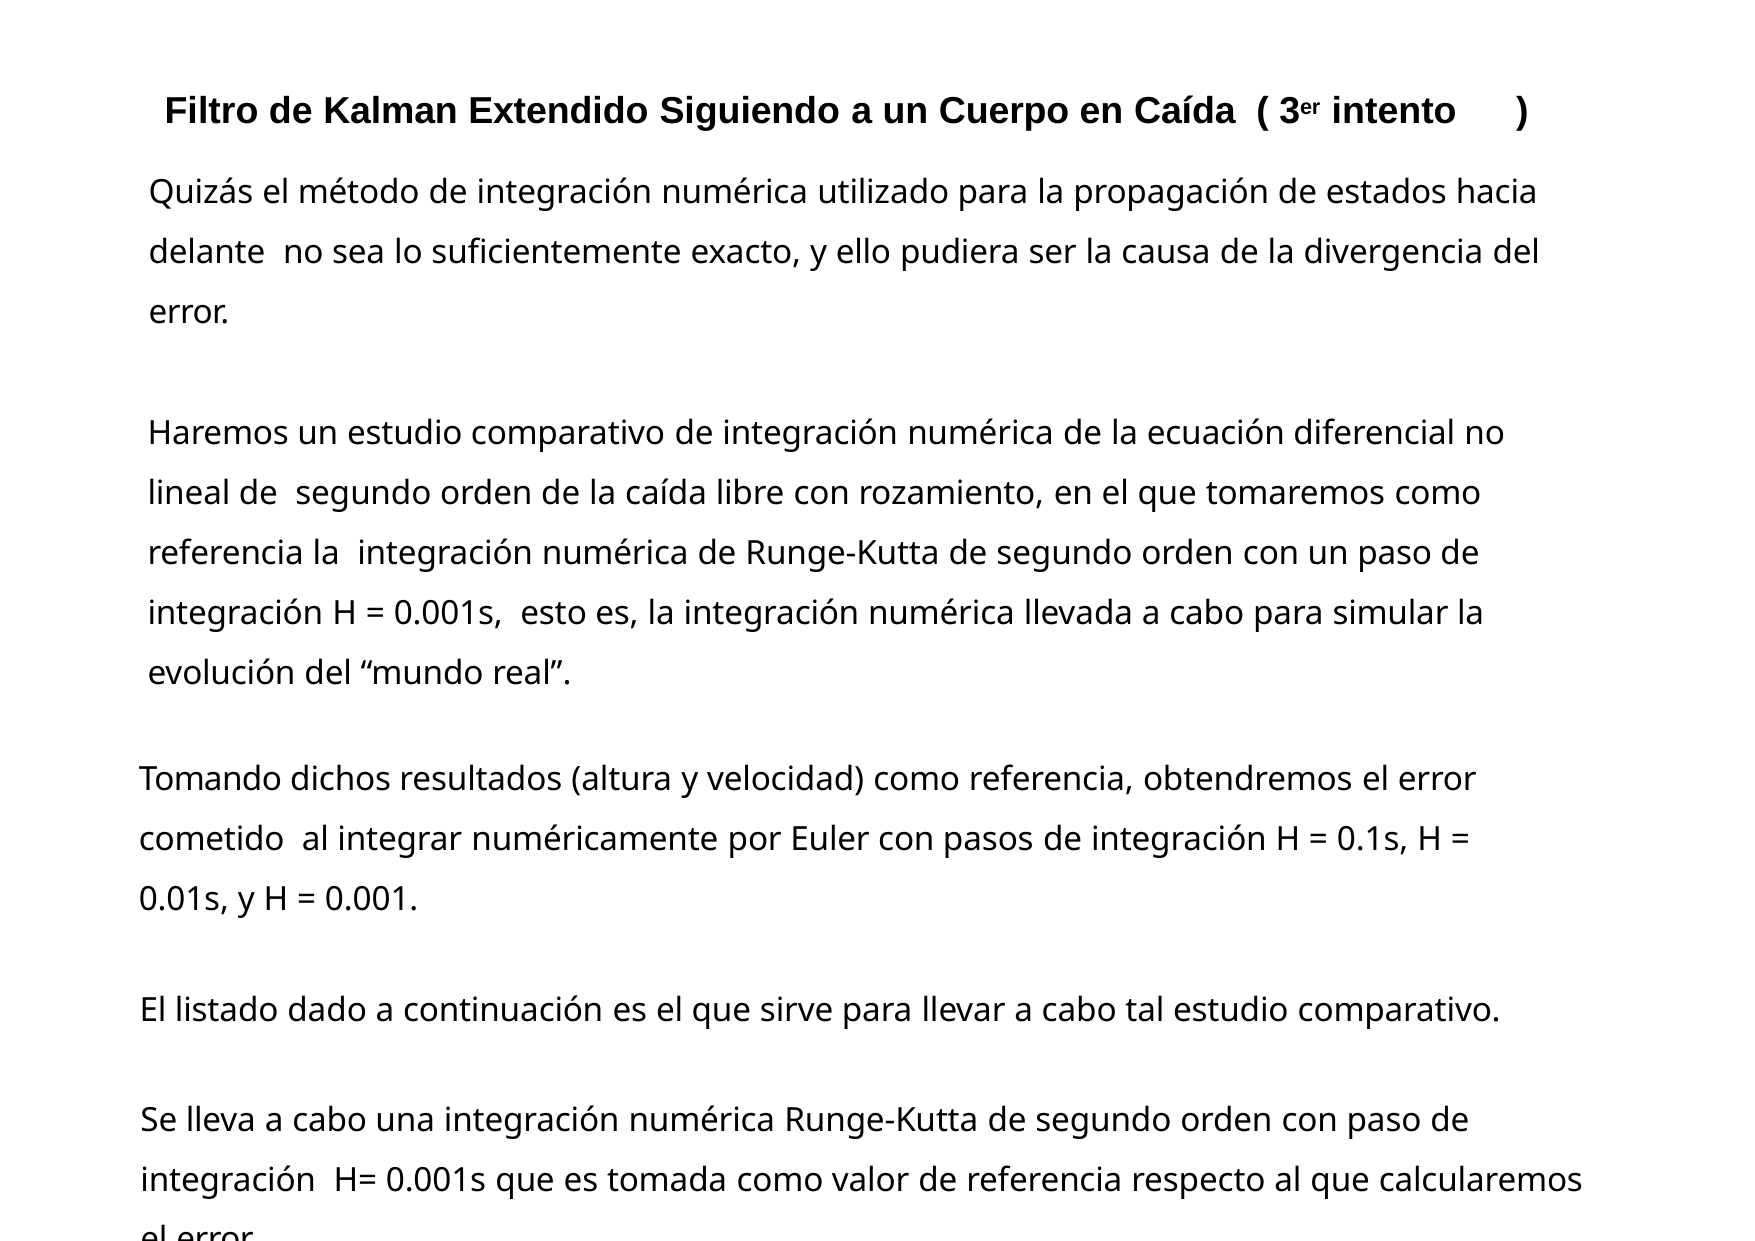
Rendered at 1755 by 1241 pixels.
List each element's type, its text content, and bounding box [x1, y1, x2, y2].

text_box Filtro de Kalman Extendido Siguiendo a un Cuerpo en Caída ( 3er intento ) Quizás el método de integración numérica utilizado para la propagación de estados hacia delante no sea lo suficientemente exacto, y ello pudiera ser la causa de la divergencia del error. Haremos un estudio comparativo de integración numérica de la ecuación diferencial no lineal de segundo orden de la caída libre con rozamiento, en el que tomaremos como referencia la integración numérica de Runge-Kutta de segundo orden con un paso de integración H = 0.001s, esto es, la integración numérica llevada a cabo para simular la evolución del “mundo real”. Tomando dichos resultados (altura y velocidad) como referencia, obtendremos el error cometido al integrar numéricamente por Euler con pasos de integración H = 0.1s, H = 0.01s, y H = 0.001. El listado dado a continuación es el que sirve para llevar a cabo tal estudio comparativo. Se lleva a cabo una integración numérica Runge-Kutta de segundo orden con paso de integración H= 0.001s que es tomada como valor de referencia respecto al que calcularemos el error. A intervalos 𝑇s = 0.1 se llama a una función que aplica integración numérica Euler con un paso HP ( pasado como parámetro al llamar a la función ) dentro del intervalo 𝑇s . [130, 84, 1619, 1241]
